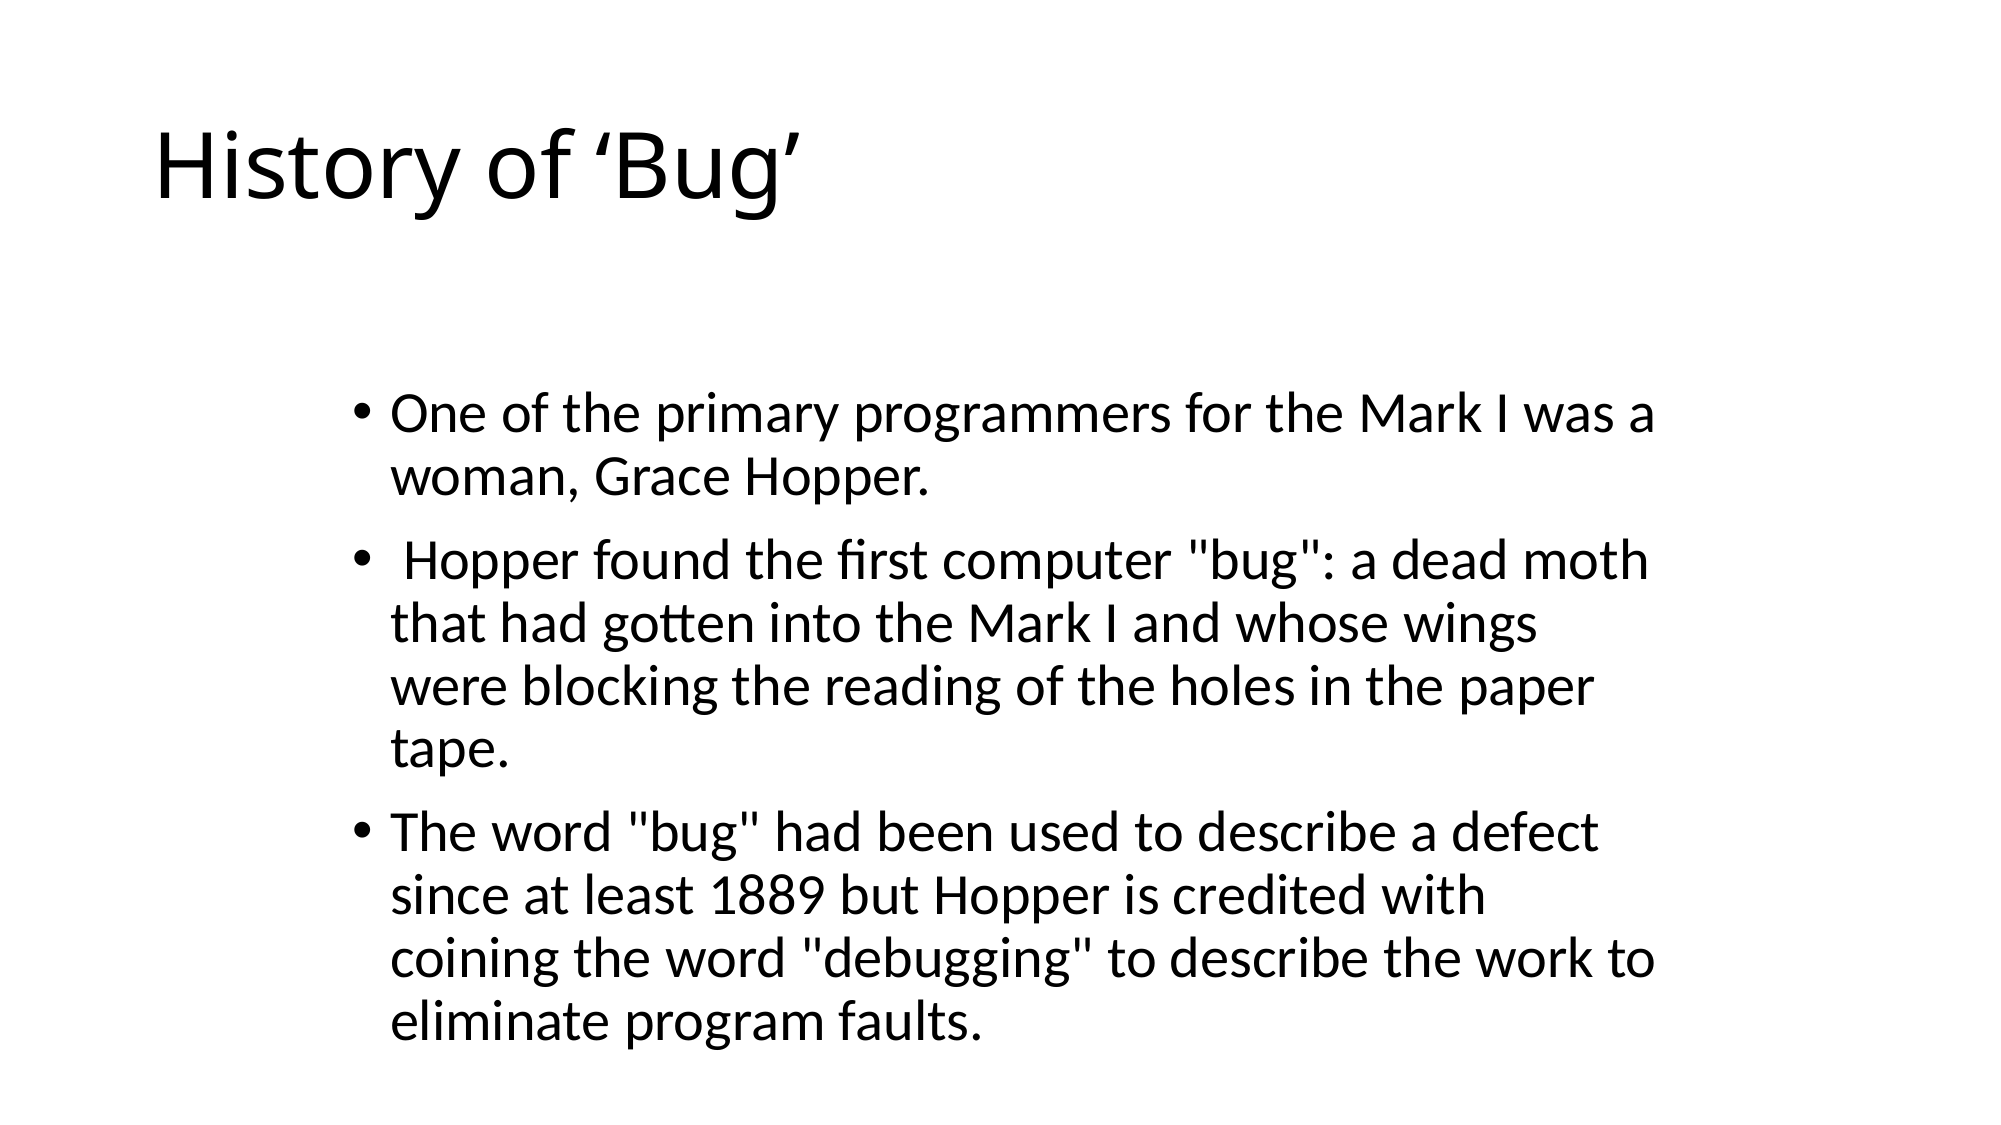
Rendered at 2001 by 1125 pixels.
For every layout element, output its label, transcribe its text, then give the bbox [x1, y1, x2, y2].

list One of the primary programmers for the Mark I was a woman, Grace Hopper. Hopper found the first computer "bug": a dead moth that had gotten into the Mark I and whose wings were blocking the reading of the holes in the paper tape. The word "bug" had been used to describe a defect since at least 1889 but Hopper is credited with coining the word "debugging" to describe the work to eliminate program faults. [337, 375, 1675, 1075]
title History of ‘Bug’ [137, 59, 1863, 278]
